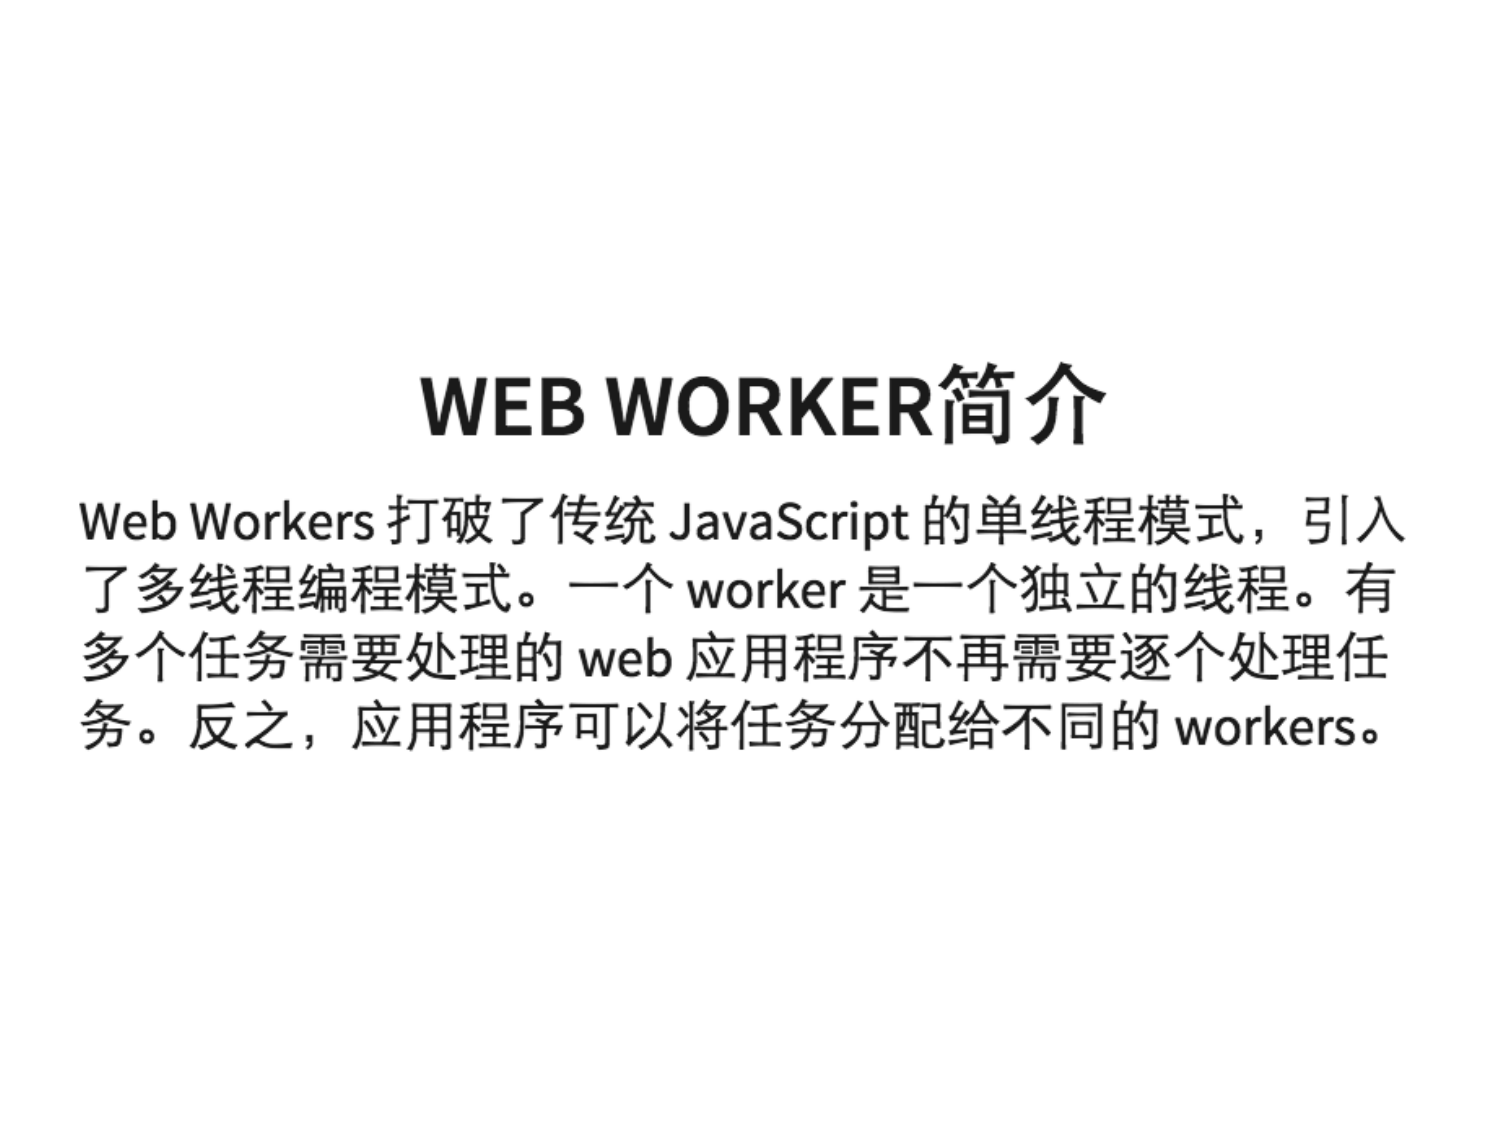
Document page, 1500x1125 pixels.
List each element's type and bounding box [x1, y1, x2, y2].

picture [0, 297, 1500, 826]
